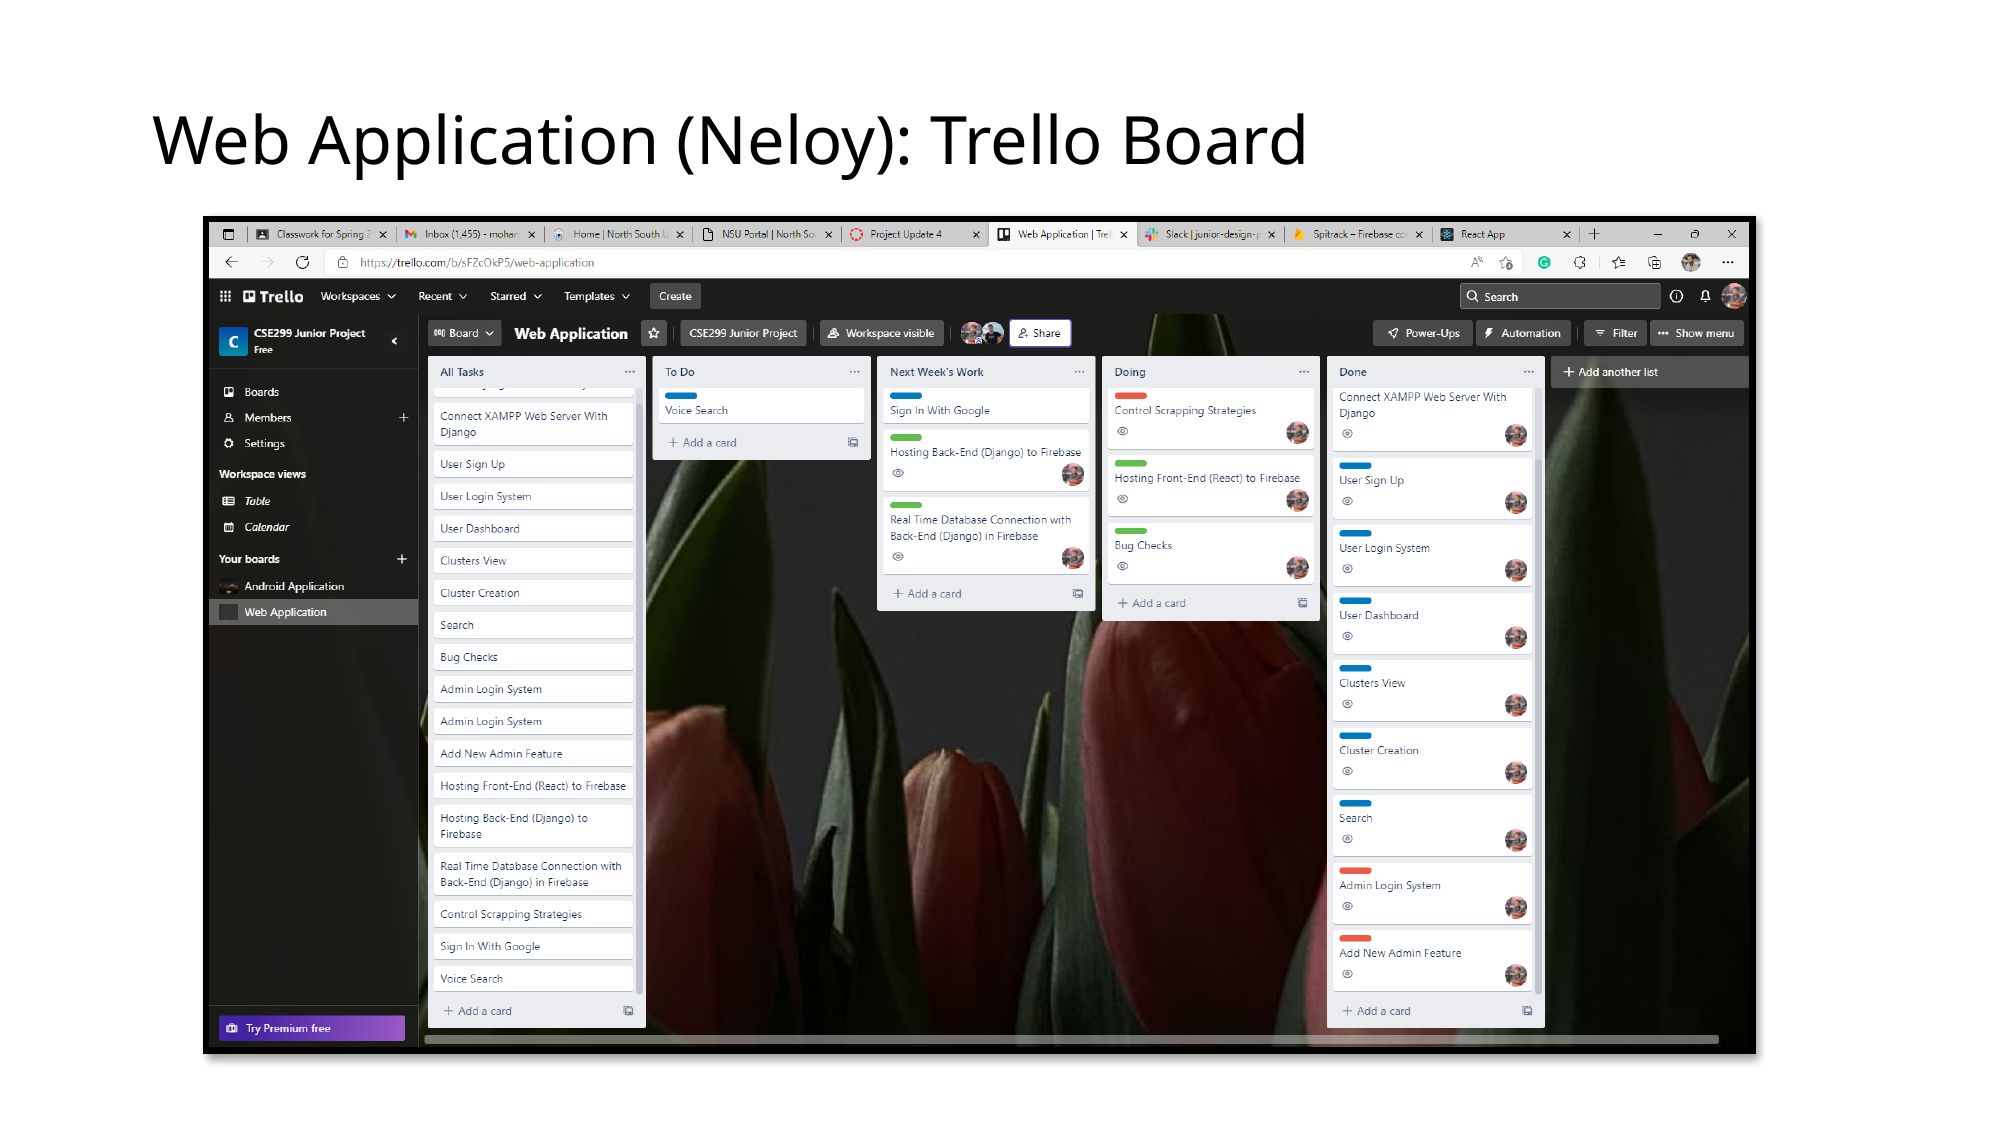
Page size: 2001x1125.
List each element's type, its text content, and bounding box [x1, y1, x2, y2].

text_box Web Application (Neloy): Trello Board [137, 99, 1863, 317]
picture [209, 221, 1750, 1048]
